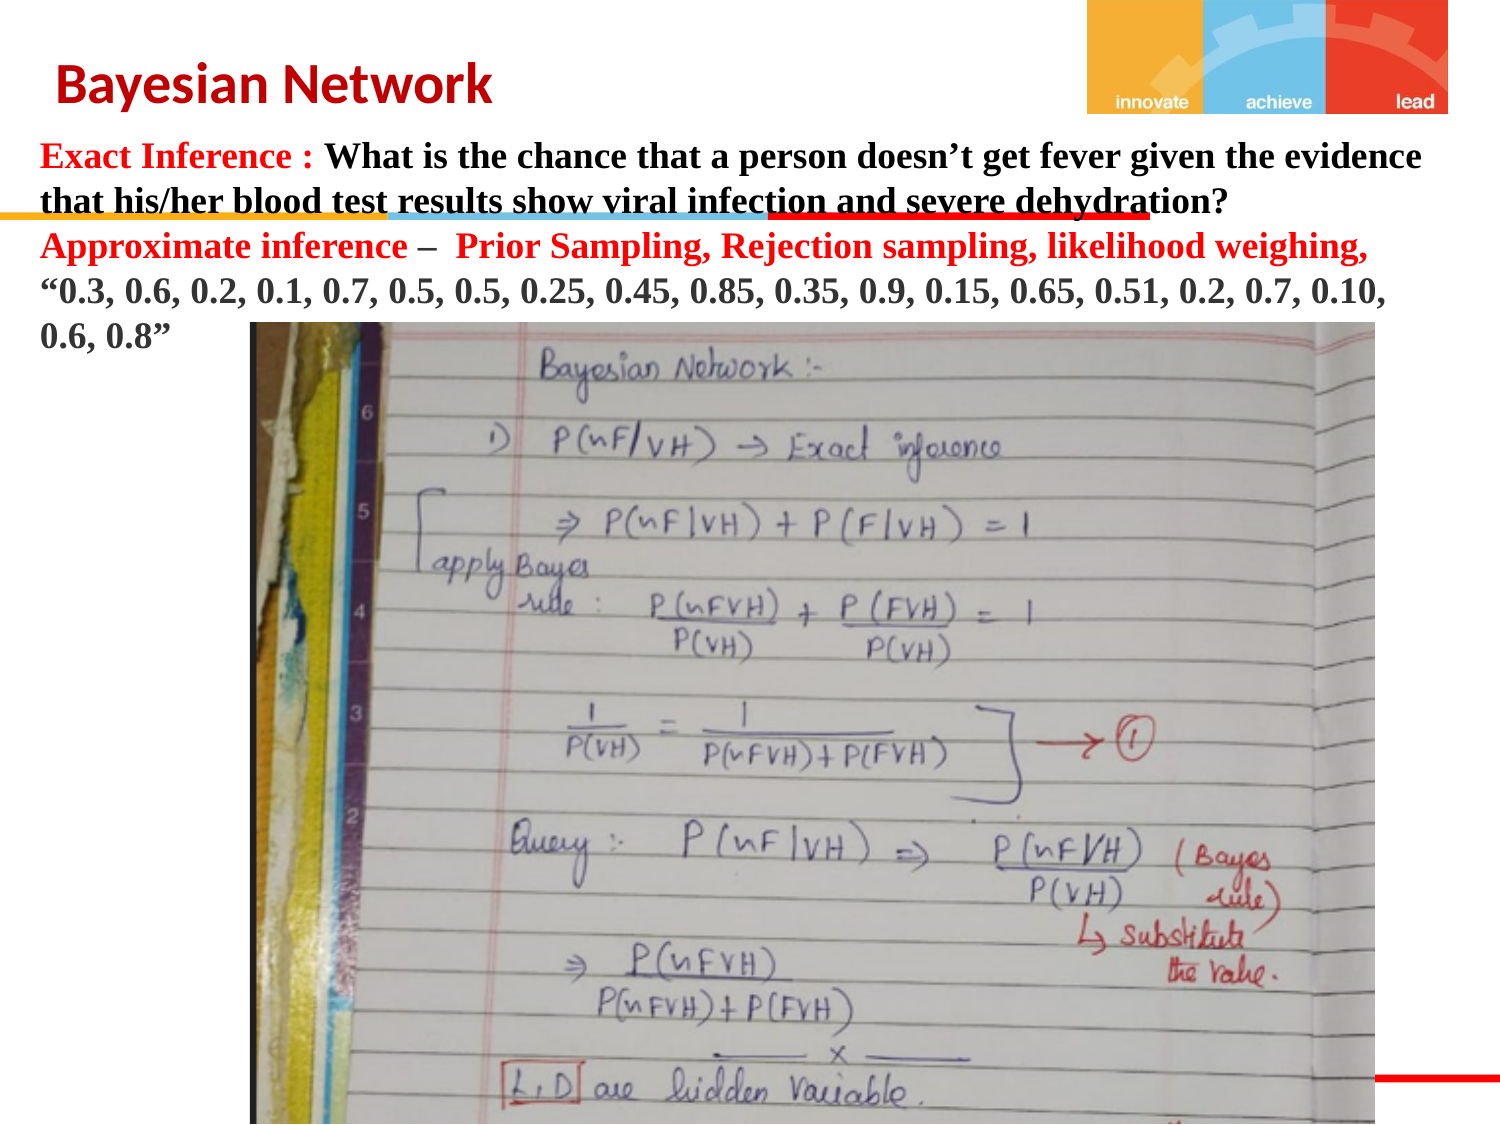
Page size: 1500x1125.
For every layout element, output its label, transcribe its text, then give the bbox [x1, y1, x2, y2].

text_box Exact Inference : What is the chance that a person doesn’t get fever given the evidence that his/her blood test results show viral infection and severe dehydration? Approximate inference – Prior Sampling, Rejection sampling, likelihood weighing, “0.3, 0.6, 0.2, 0.1, 0.7, 0.5, 0.5, 0.25, 0.45, 0.85, 0.35, 0.9, 0.15, 0.65, 0.51, 0.2, 0.7, 0.10, 0.6, 0.8” [24, 123, 1463, 363]
picture [249, 322, 1376, 1124]
picture [1087, 0, 1448, 114]
text_box Bayesian Network [40, 37, 509, 123]
